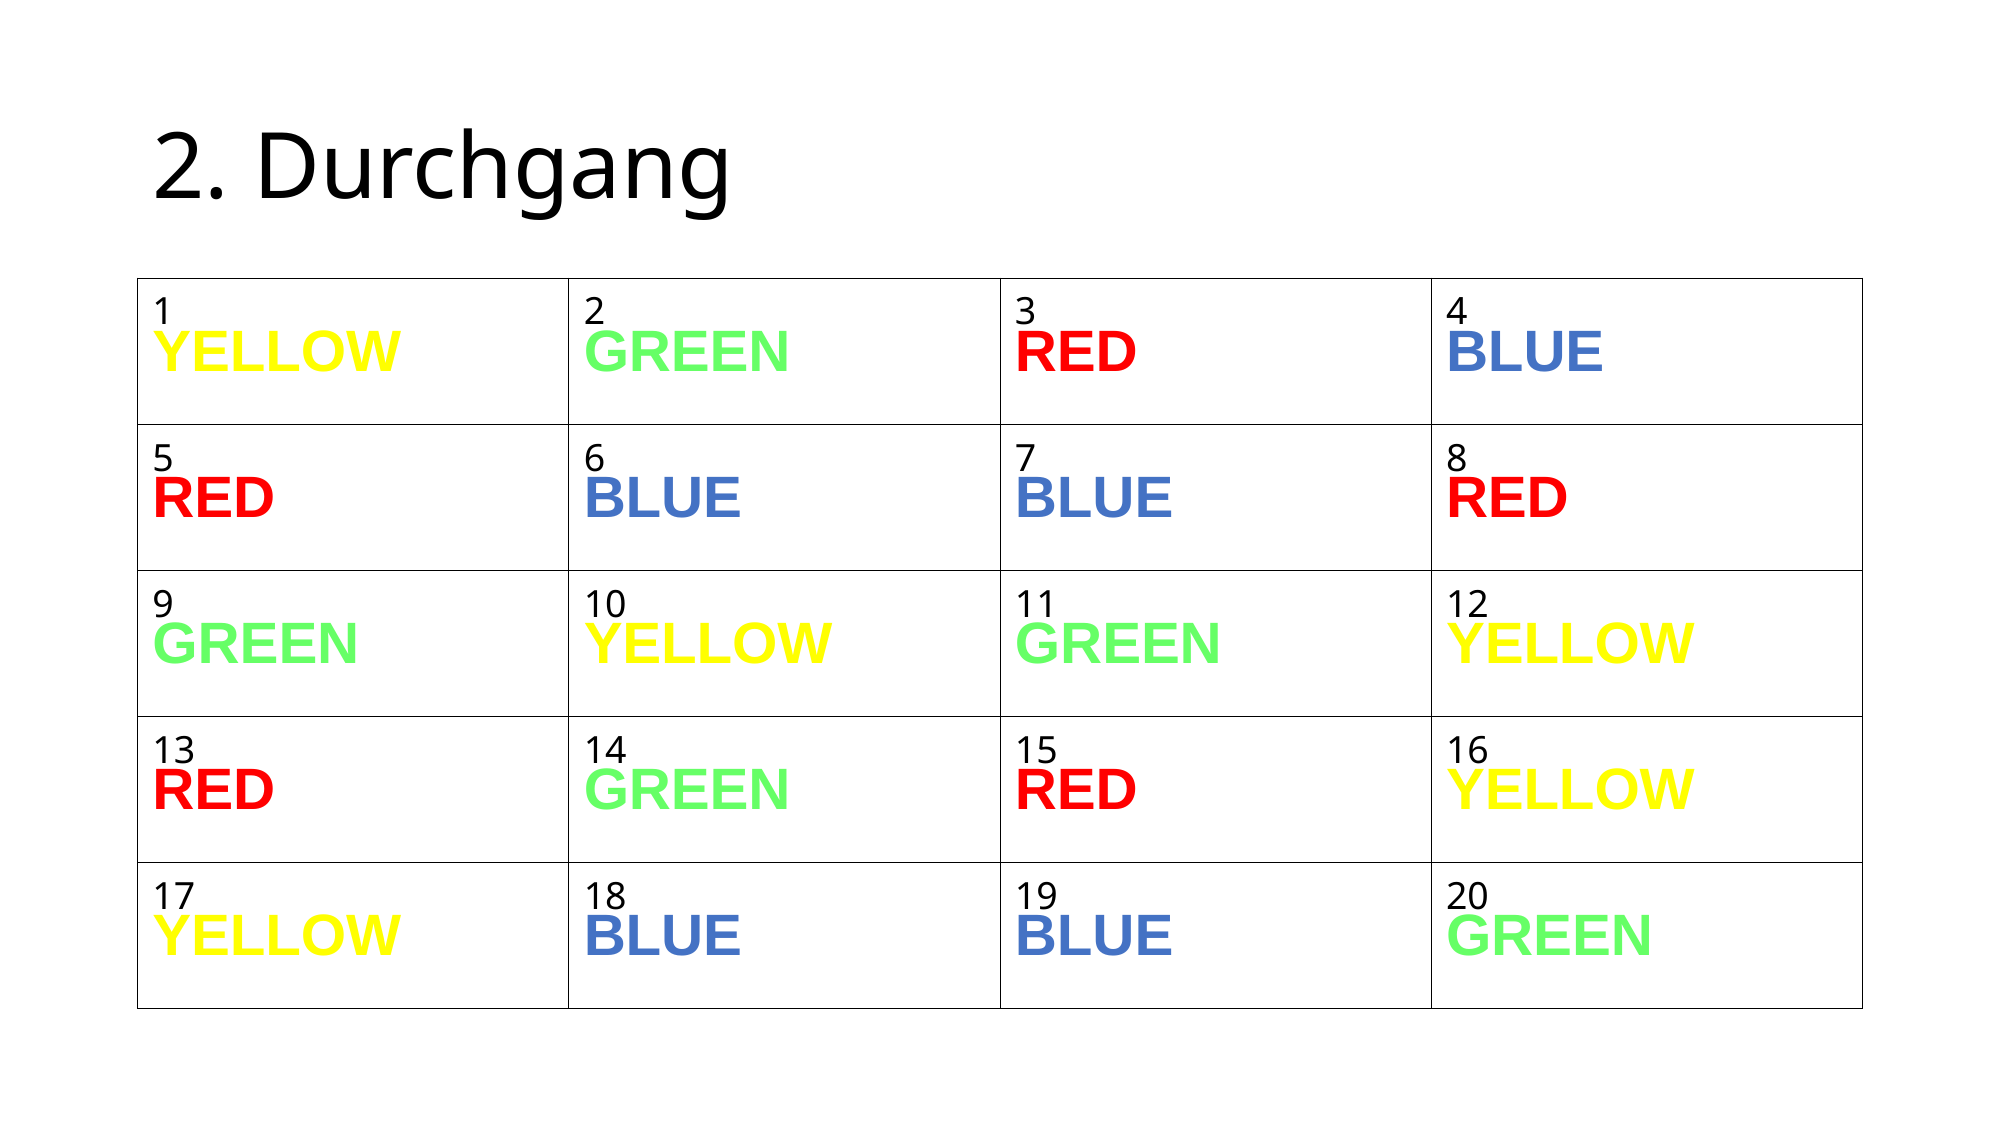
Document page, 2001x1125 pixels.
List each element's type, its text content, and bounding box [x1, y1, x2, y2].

table_cell RED [1432, 425, 1862, 570]
table_cell GREEN [1432, 863, 1862, 1008]
table_cell YELLOW [1432, 717, 1862, 862]
table_cell RED [138, 717, 568, 862]
table_cell BLUE [569, 425, 1000, 570]
table_cell YELLOW [1432, 571, 1862, 716]
table_header GREEN [569, 279, 1000, 424]
table_cell GREEN [138, 571, 568, 716]
title 2. Durchgang [137, 59, 1863, 278]
table_cell YELLOW [138, 863, 568, 1008]
table_cell BLUE [1001, 425, 1431, 570]
table_cell GREEN [1001, 571, 1431, 716]
table_cell GREEN [569, 717, 1000, 862]
table_header RED [1001, 279, 1431, 424]
table_cell BLUE [569, 863, 1000, 1008]
table_header BLUE [1432, 279, 1862, 424]
table_header YELLOW [138, 279, 568, 424]
table_cell RED [138, 425, 568, 570]
table_cell YELLOW [569, 571, 1000, 716]
table_cell BLUE [1001, 863, 1431, 1008]
table_cell RED [1001, 717, 1431, 862]
